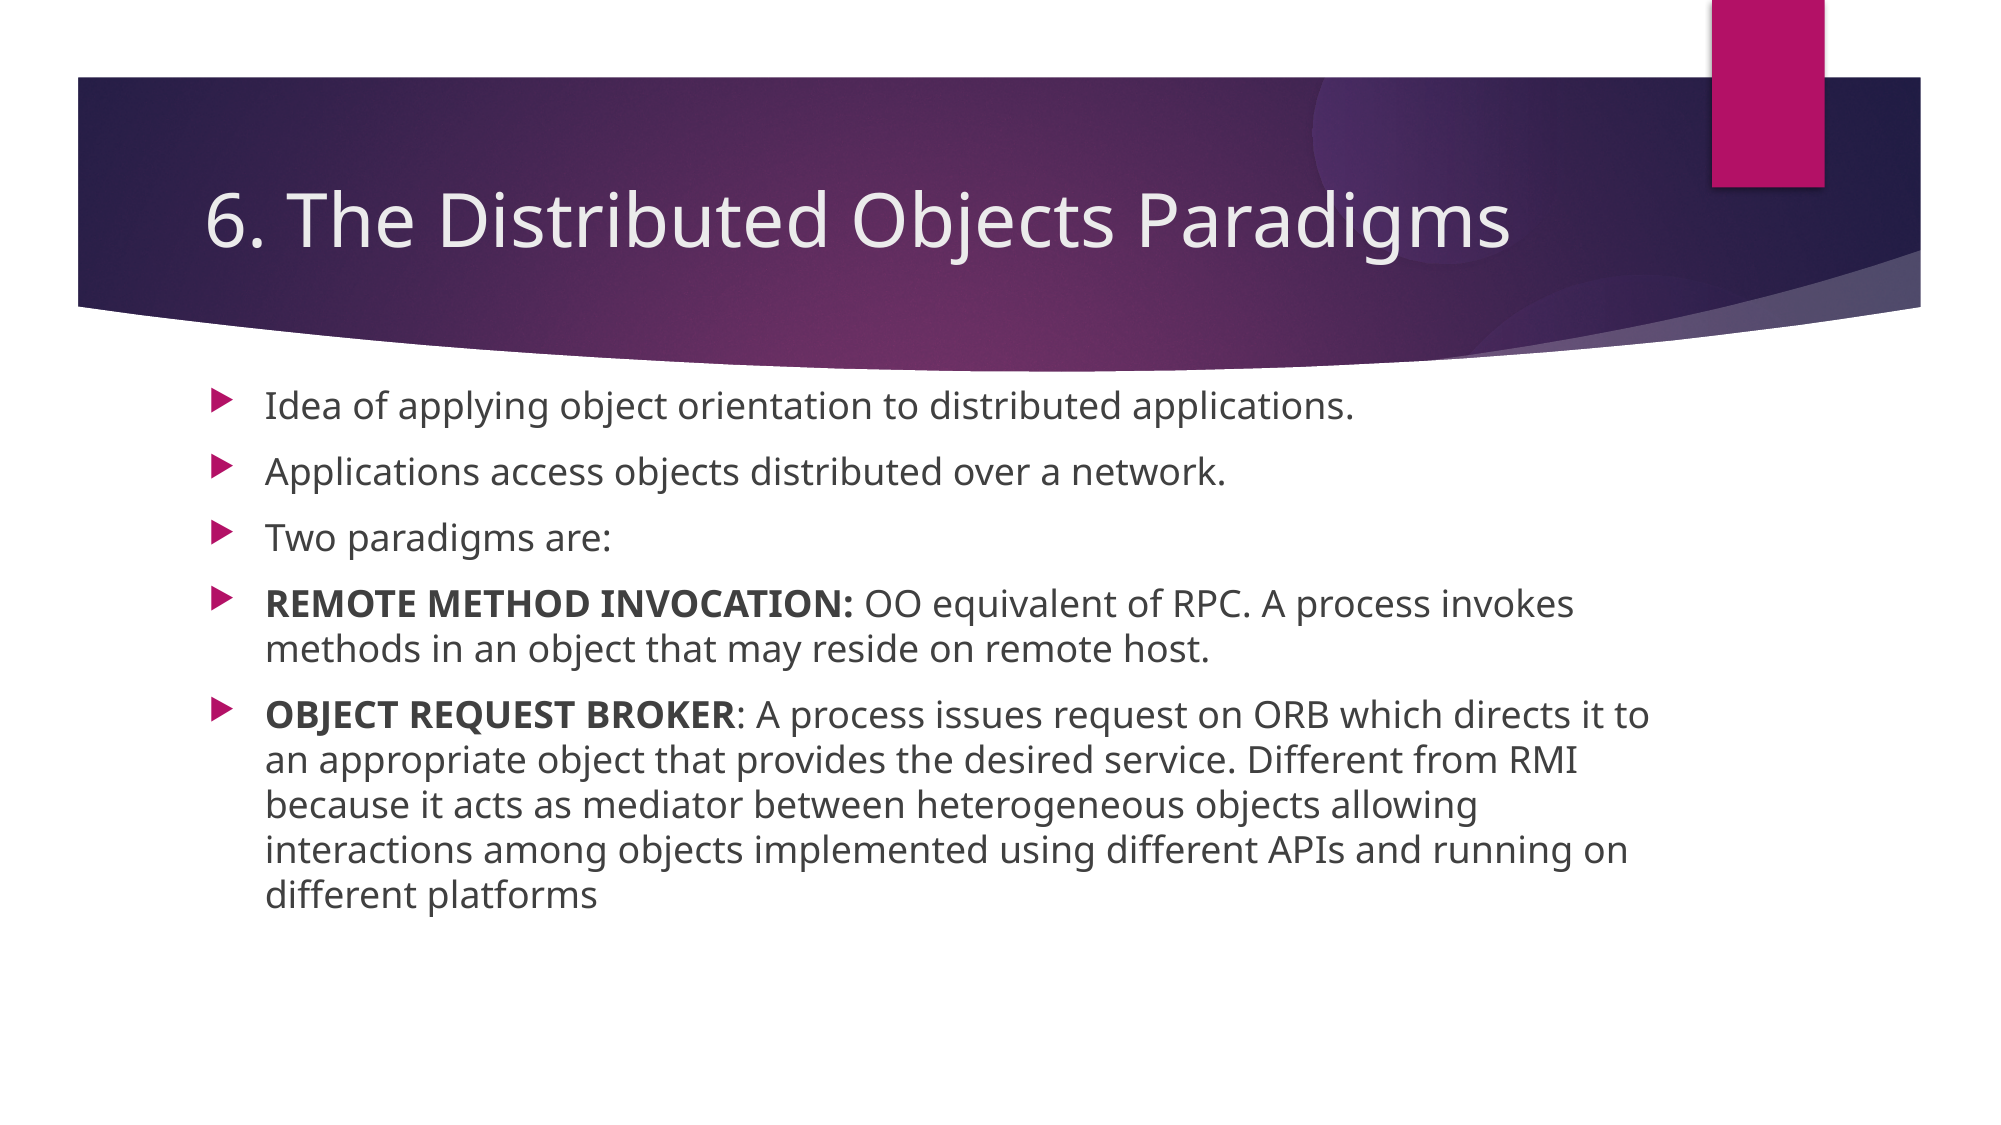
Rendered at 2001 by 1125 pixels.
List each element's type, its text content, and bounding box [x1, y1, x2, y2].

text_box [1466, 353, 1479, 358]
picture [79, 78, 1920, 371]
text_box Idea of applying object orientation to distributed applications. Applications access objects distributed over a network. Two paradigms are: REMOTE METHOD INVOCATION: OO equivalent of RPC. A process invokes methods in an object that may reside on remote host. OBJECT REQUEST BROKER: A process issues request on ORB which directs it to an appropriate object that provides the desired service. Different from RMI because it acts as mediator between heterogeneous objects allowing interactions among objects implemented using different APIs and running on different platforms [193, 374, 1695, 944]
text_box 6. The Distributed Objects Paradigms [189, 159, 1627, 276]
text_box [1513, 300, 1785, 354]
